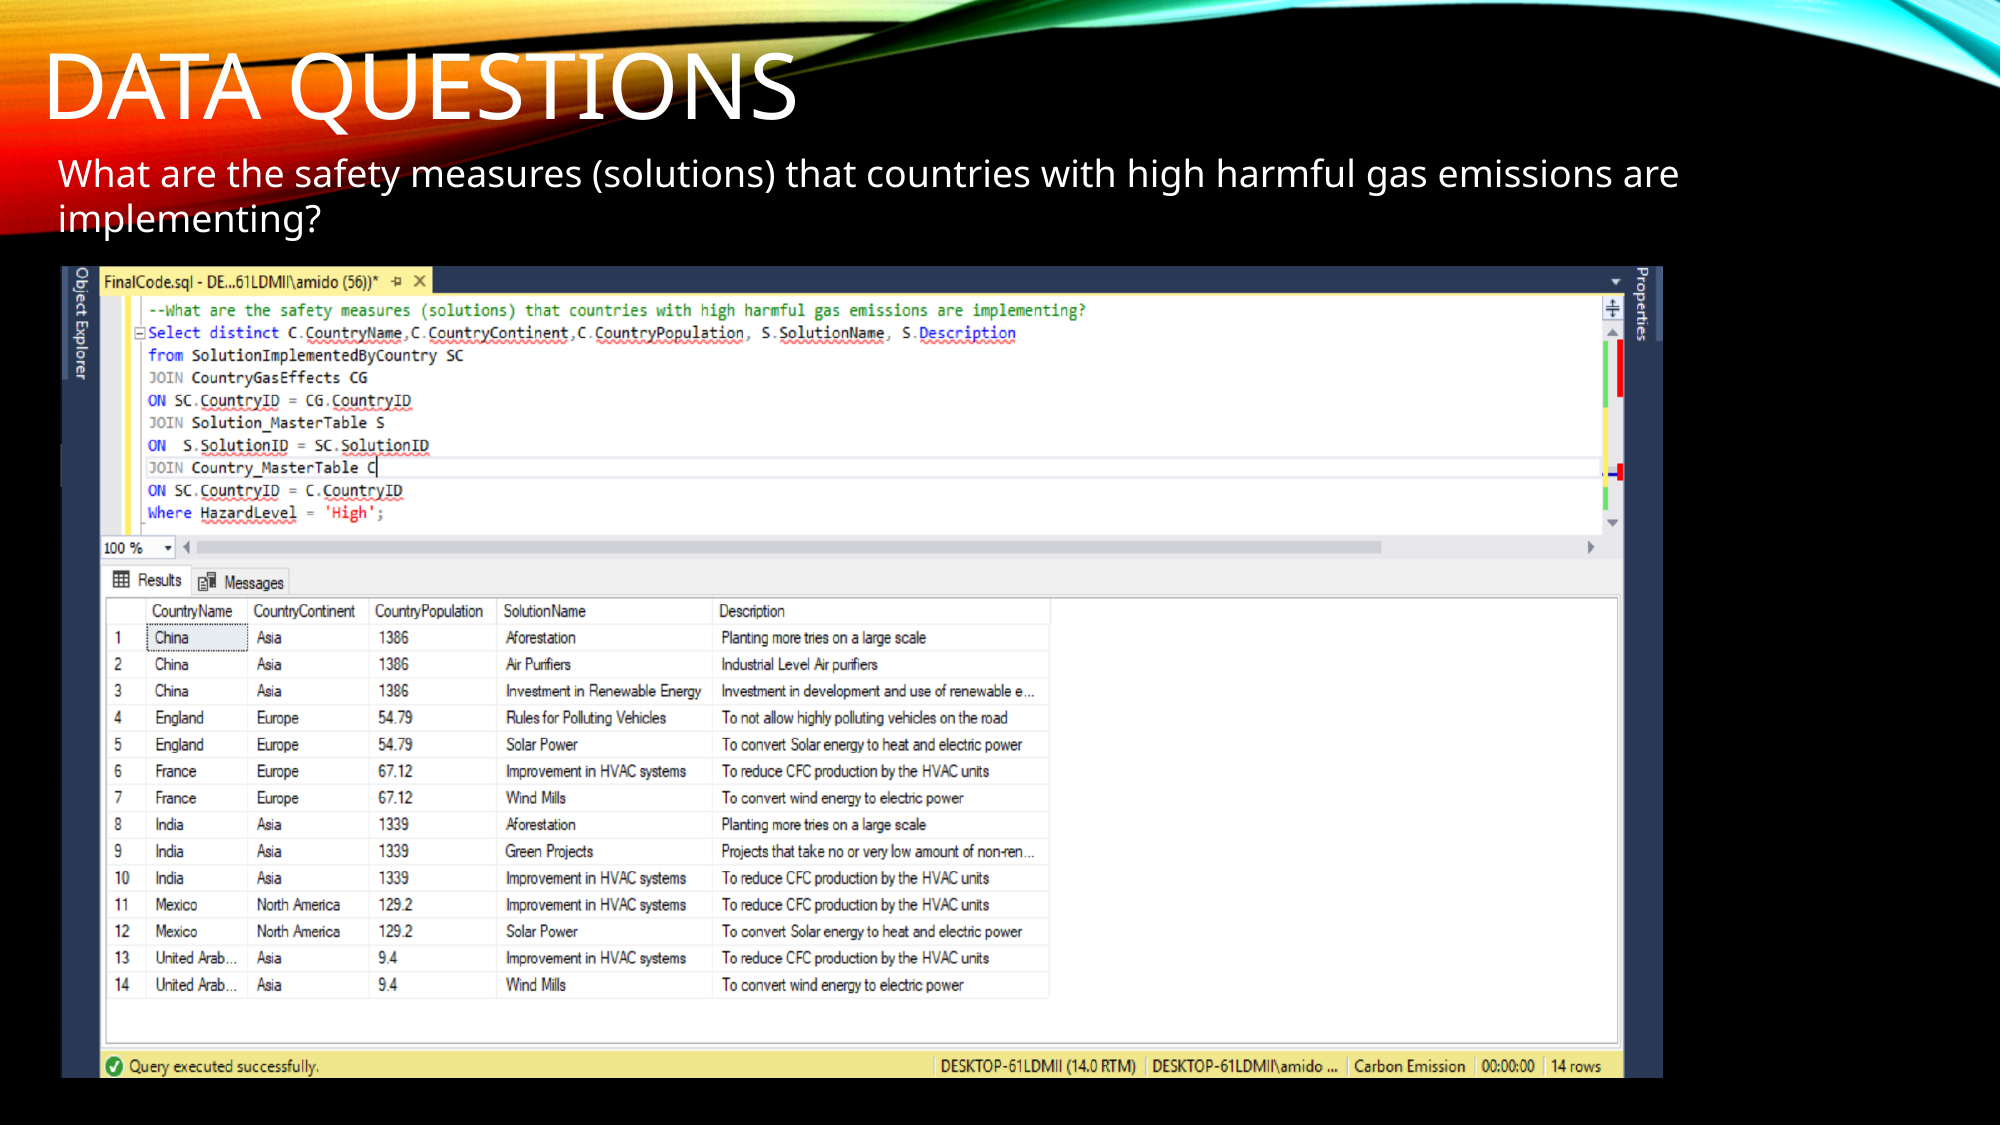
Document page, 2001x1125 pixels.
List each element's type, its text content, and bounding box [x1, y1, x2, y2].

picture [0, 0, 2000, 237]
picture [0, 266, 2000, 1125]
text_box What are the safety measures (solutions) that countries with high harmful gas emissions are implementing? [42, 237, 1926, 248]
